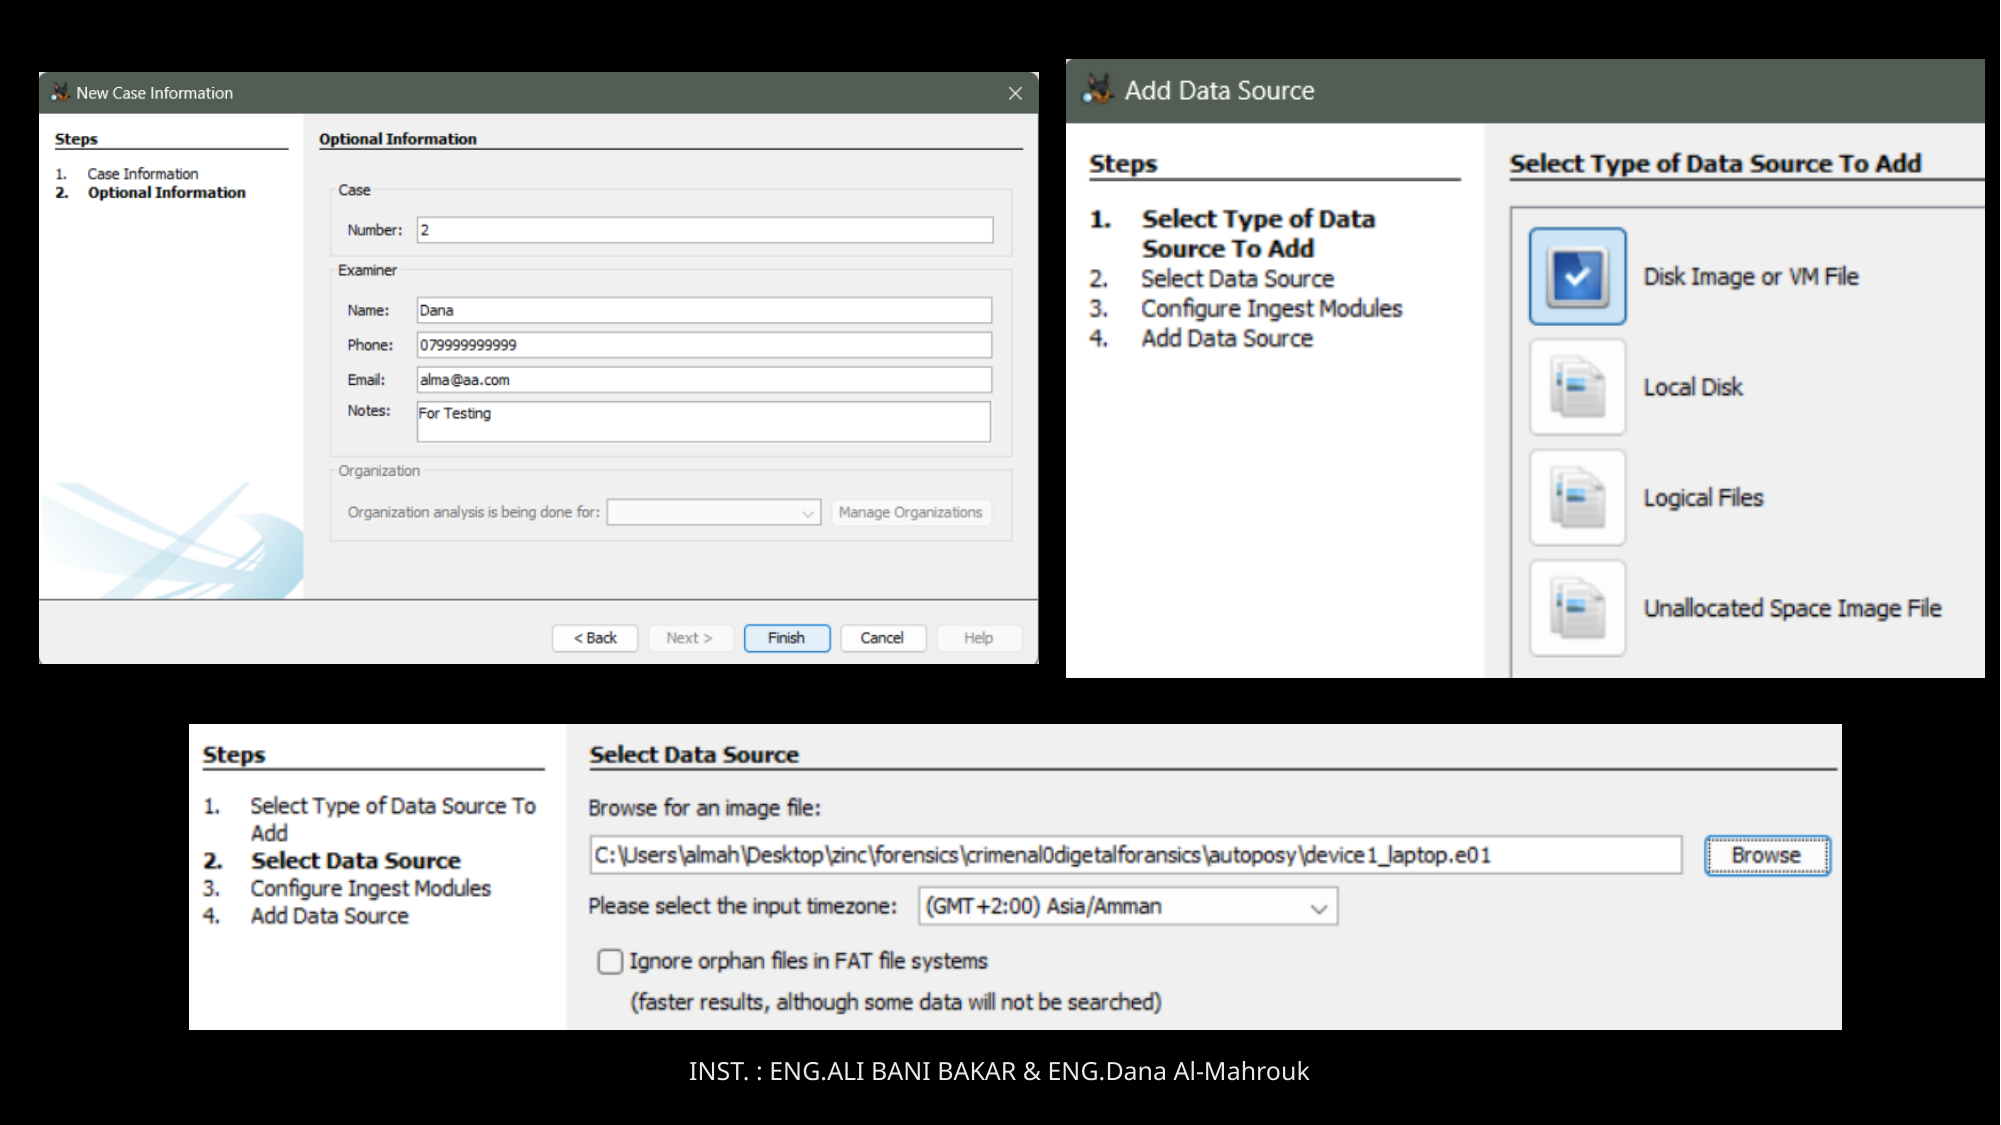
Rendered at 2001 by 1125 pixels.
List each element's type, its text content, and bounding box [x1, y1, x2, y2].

footer INST. : ENG.ALI BANI BAKAR & ENG.Dana Al-Mahrouk [662, 1042, 1338, 1103]
picture [189, 724, 1842, 1030]
picture [1065, 58, 1985, 678]
picture [39, 72, 1040, 665]
